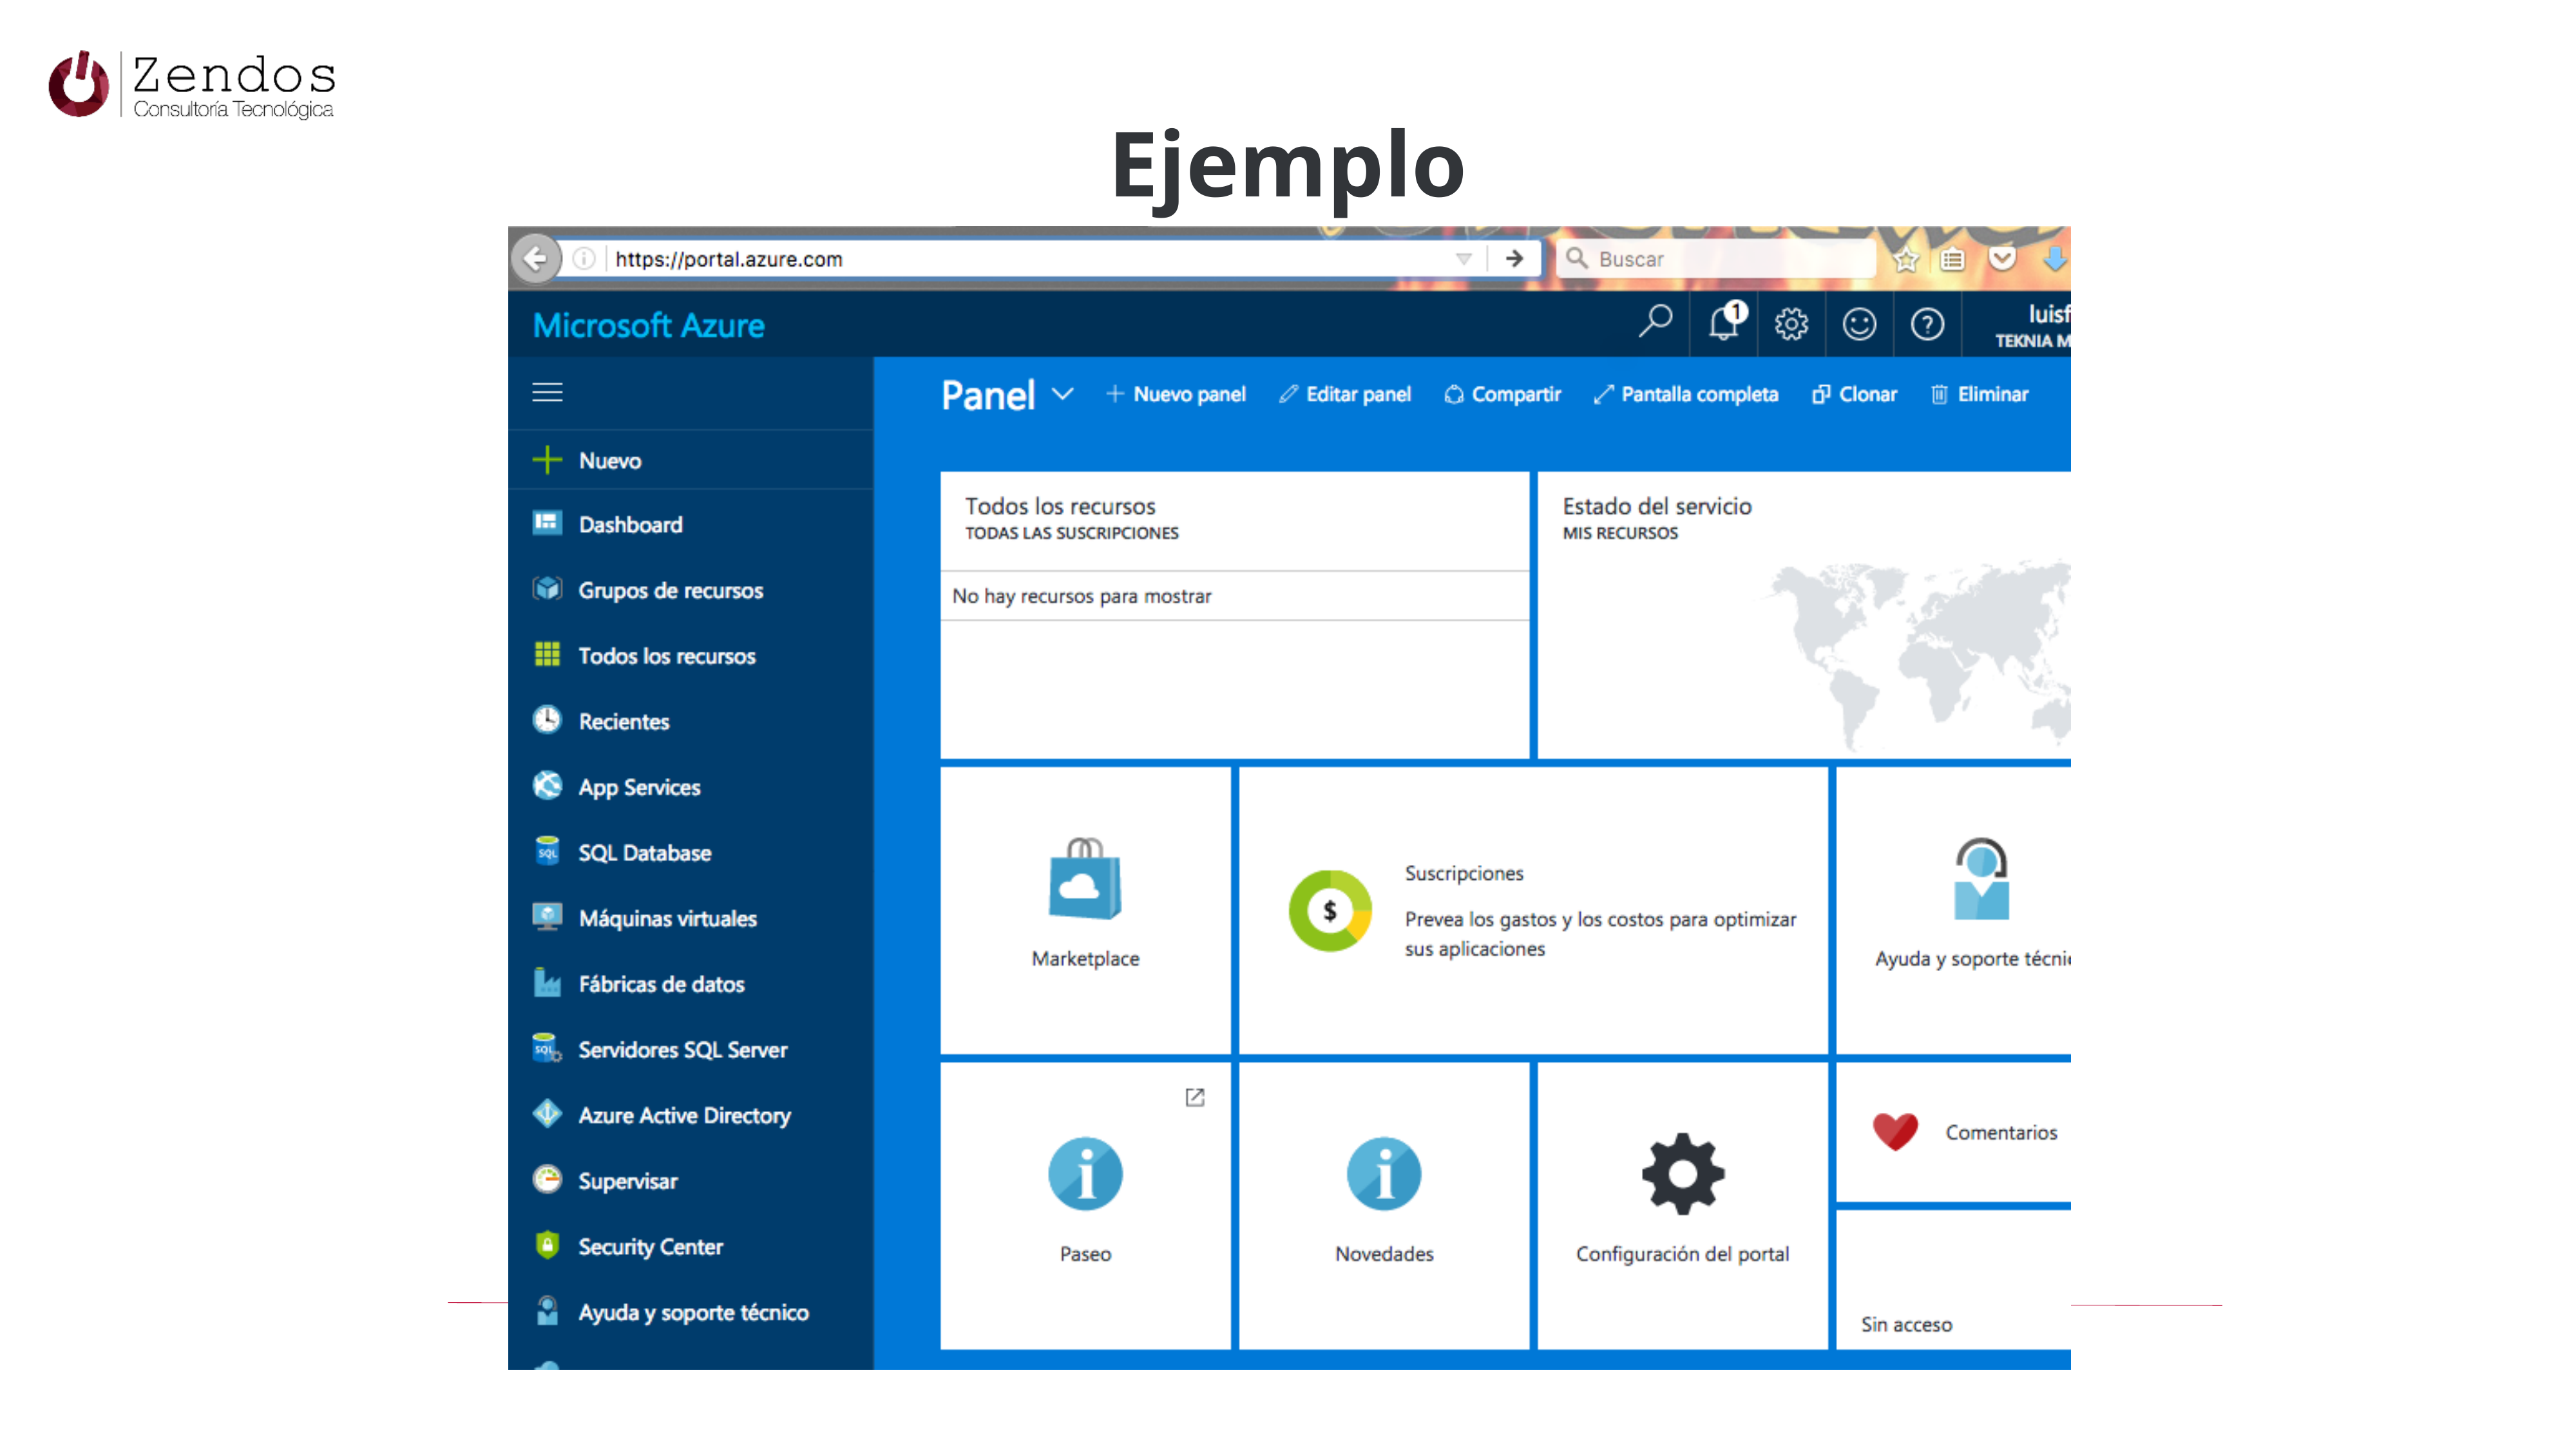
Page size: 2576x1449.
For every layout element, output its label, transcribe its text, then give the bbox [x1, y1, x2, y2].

picture [0, 5, 341, 190]
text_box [2071, 1302, 2222, 1306]
text_box Ejemplo [1108, 106, 1467, 215]
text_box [448, 1302, 508, 1306]
picture [508, 226, 2071, 1370]
